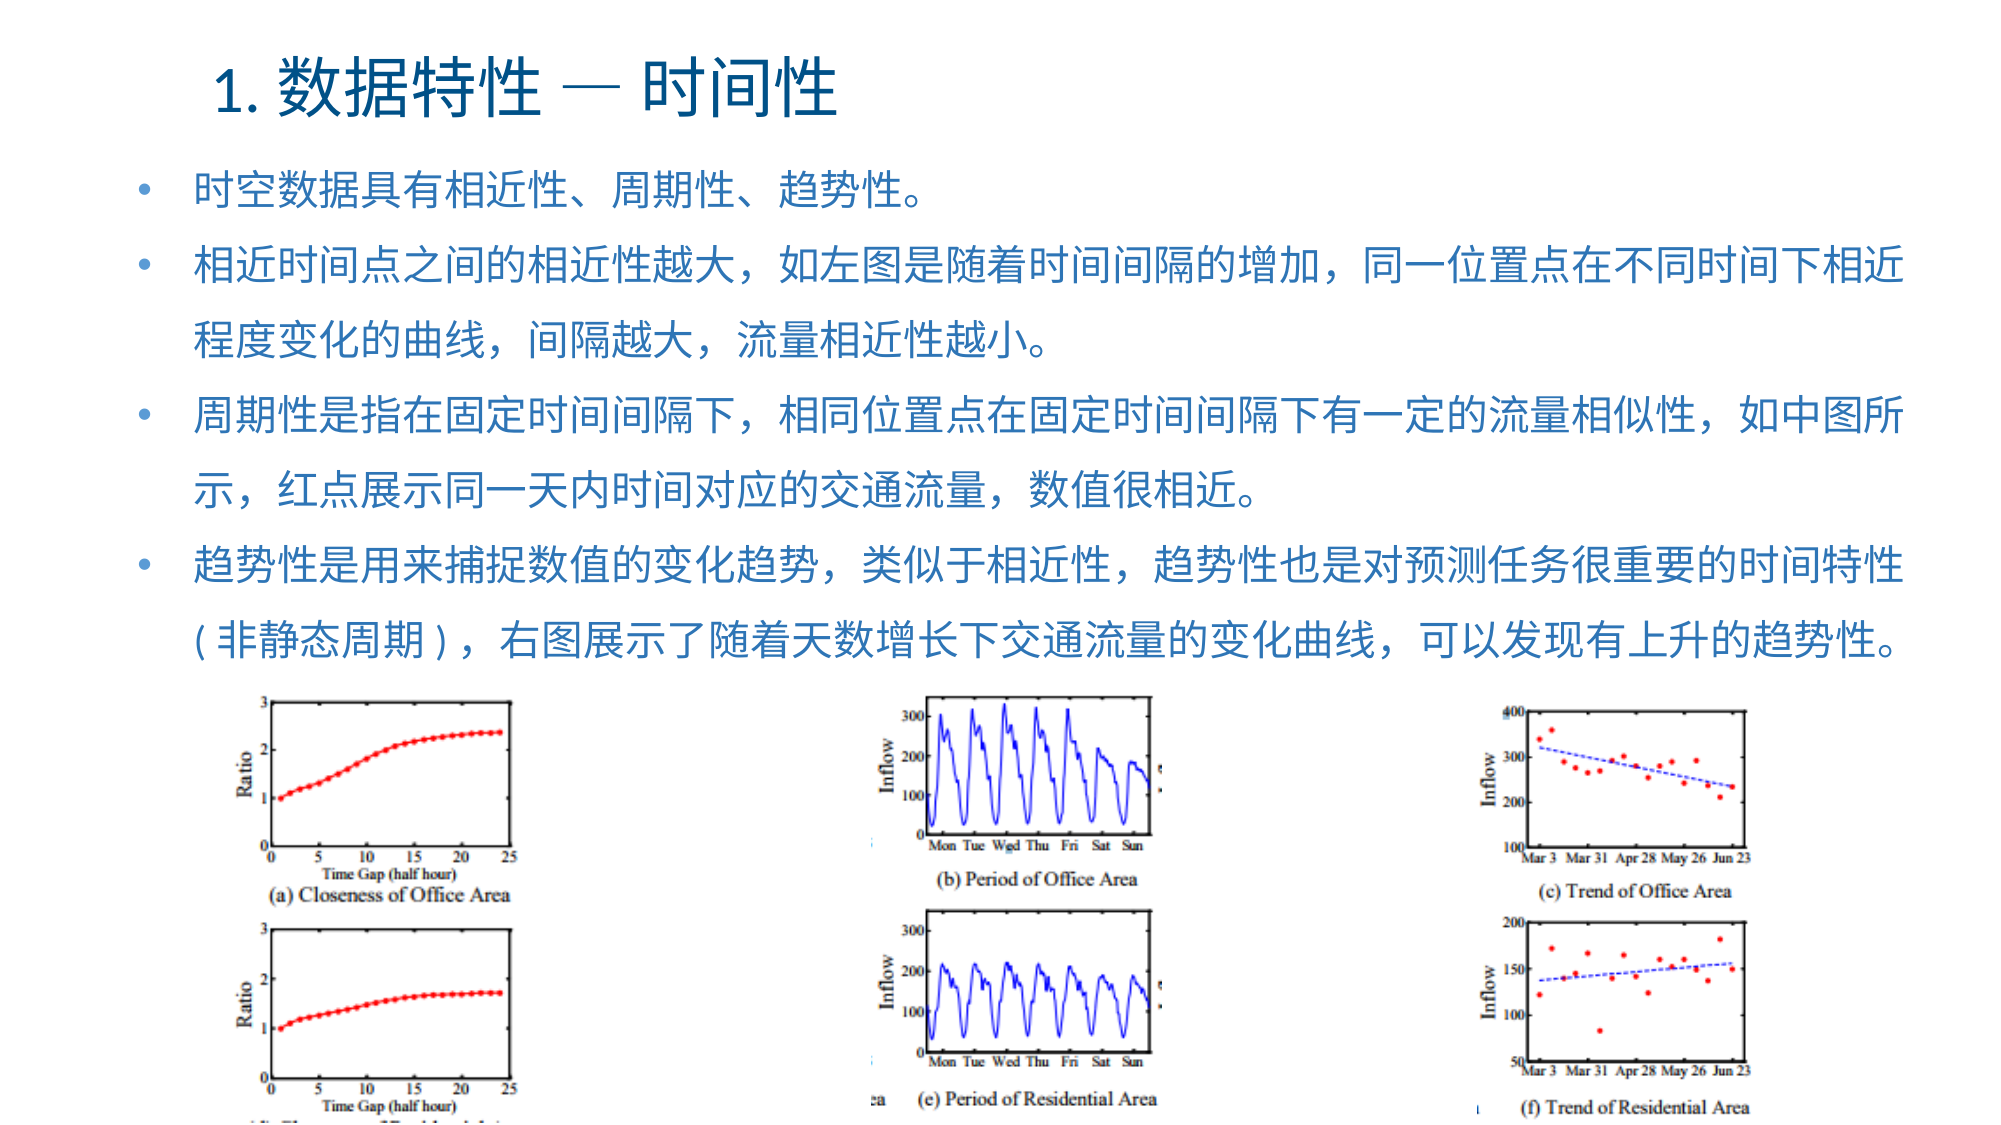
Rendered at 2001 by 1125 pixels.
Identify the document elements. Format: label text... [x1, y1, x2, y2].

picture [1477, 687, 1772, 1123]
picture [233, 691, 520, 1124]
text_box 时空数据具有相近性、周期性、趋势性。 相近时间点之间的相近性越大，如左图是随着时间间隔的增加，同一位置点在不同时间下相近程度变化的曲线，间隔越大，流量相近性越小。 周期性是指在固定时间间隔下，相同位置点在固定时间间隔下有一定的流量相似性，如中图所示，红点展示同一天内时间对应的交通流量，数值很相近。 趋势性是用来捕捉数值的变化趋势，类似于相近性，趋势性也是对预测任务很重要的时间特性(非静态周期)，右图展示了随着天数增长下交通流量的变化曲线，可以发现有上升的趋势性。 [122, 131, 1926, 814]
text_box 1.数据特性 — 时间性 [195, 47, 885, 118]
picture [871, 677, 1162, 1113]
